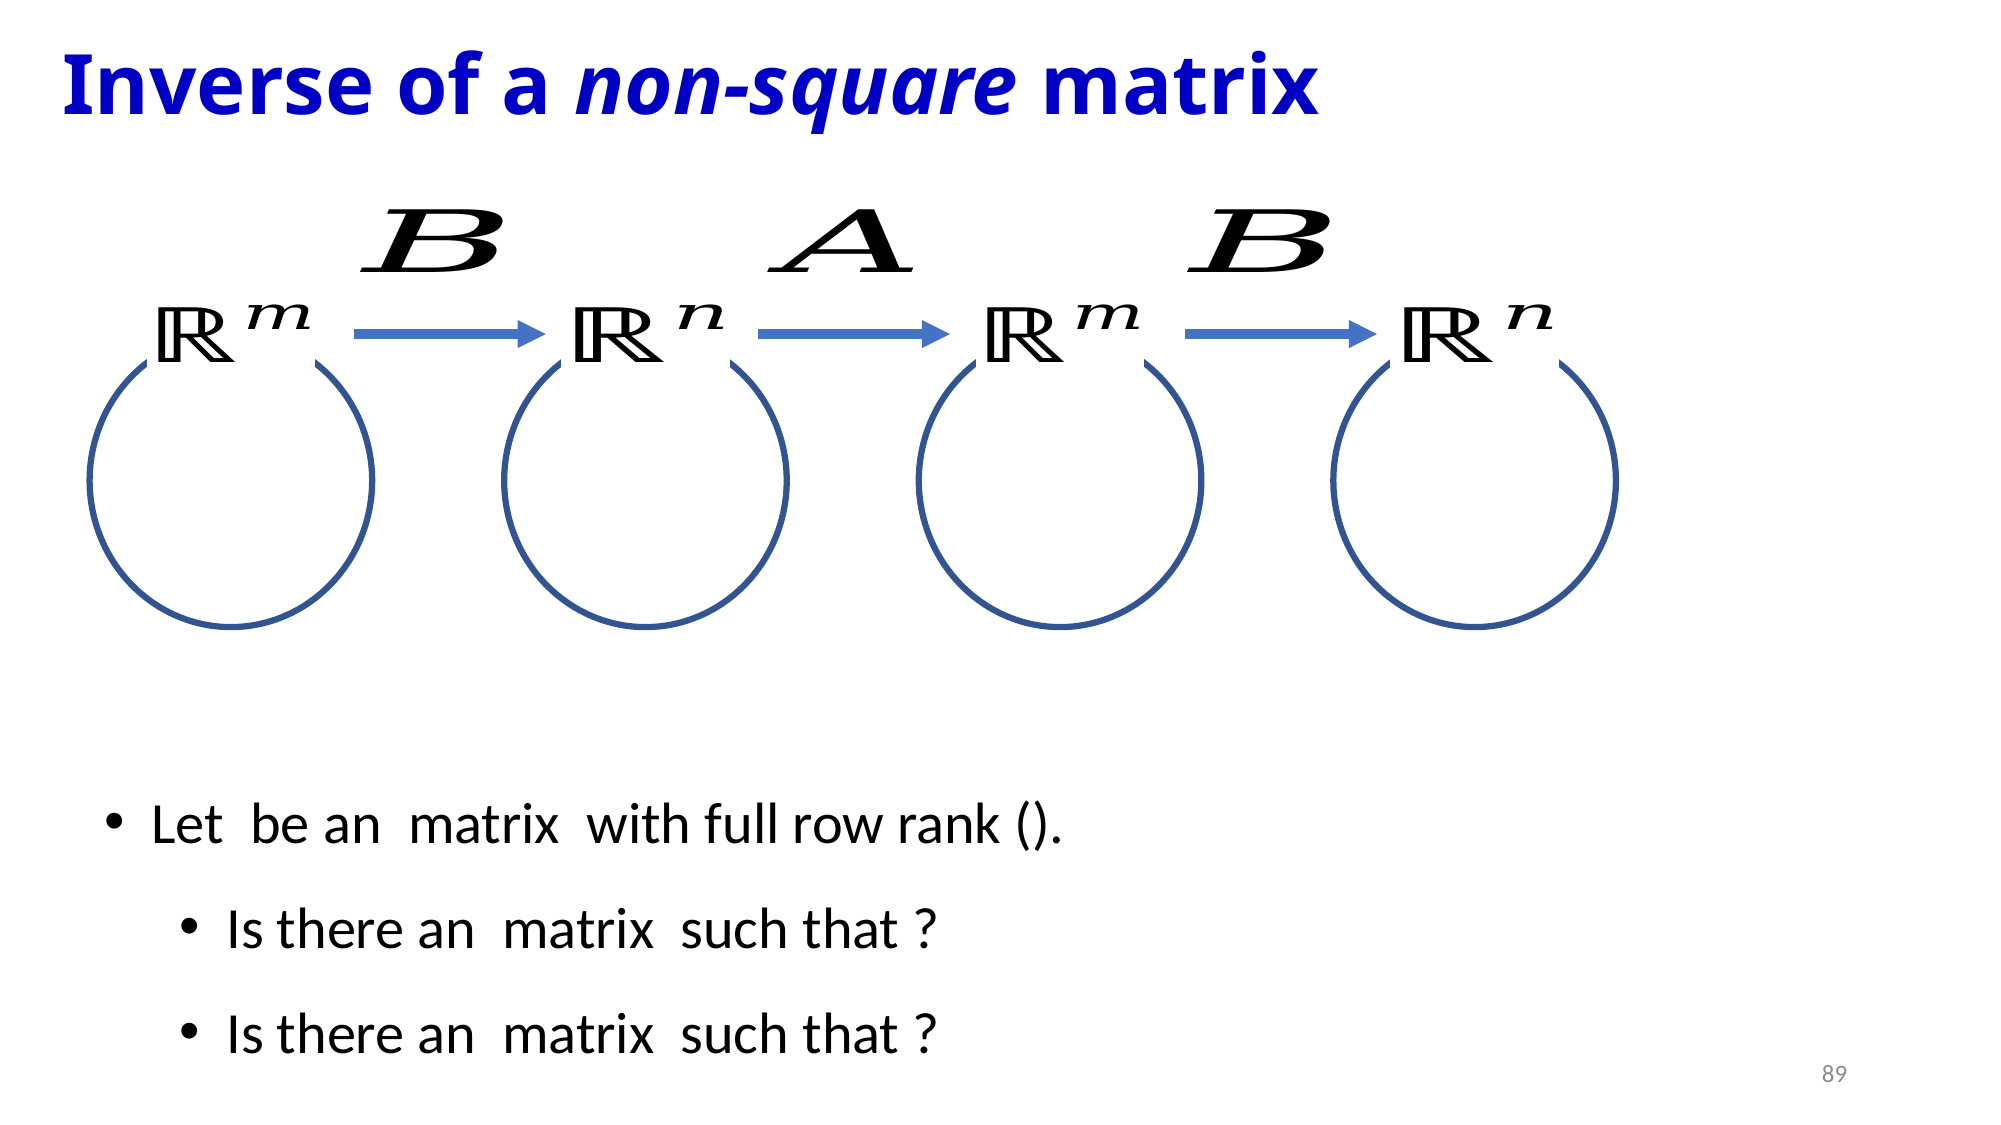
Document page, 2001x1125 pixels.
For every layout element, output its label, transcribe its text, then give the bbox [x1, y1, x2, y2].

text_box [917, 361, 1203, 629]
text_box [1332, 361, 1617, 629]
title Inverse of a non-square matrix [47, 23, 1937, 153]
text_box [88, 361, 374, 629]
text_box [503, 361, 788, 629]
slide_number 89 [1412, 1042, 1863, 1103]
